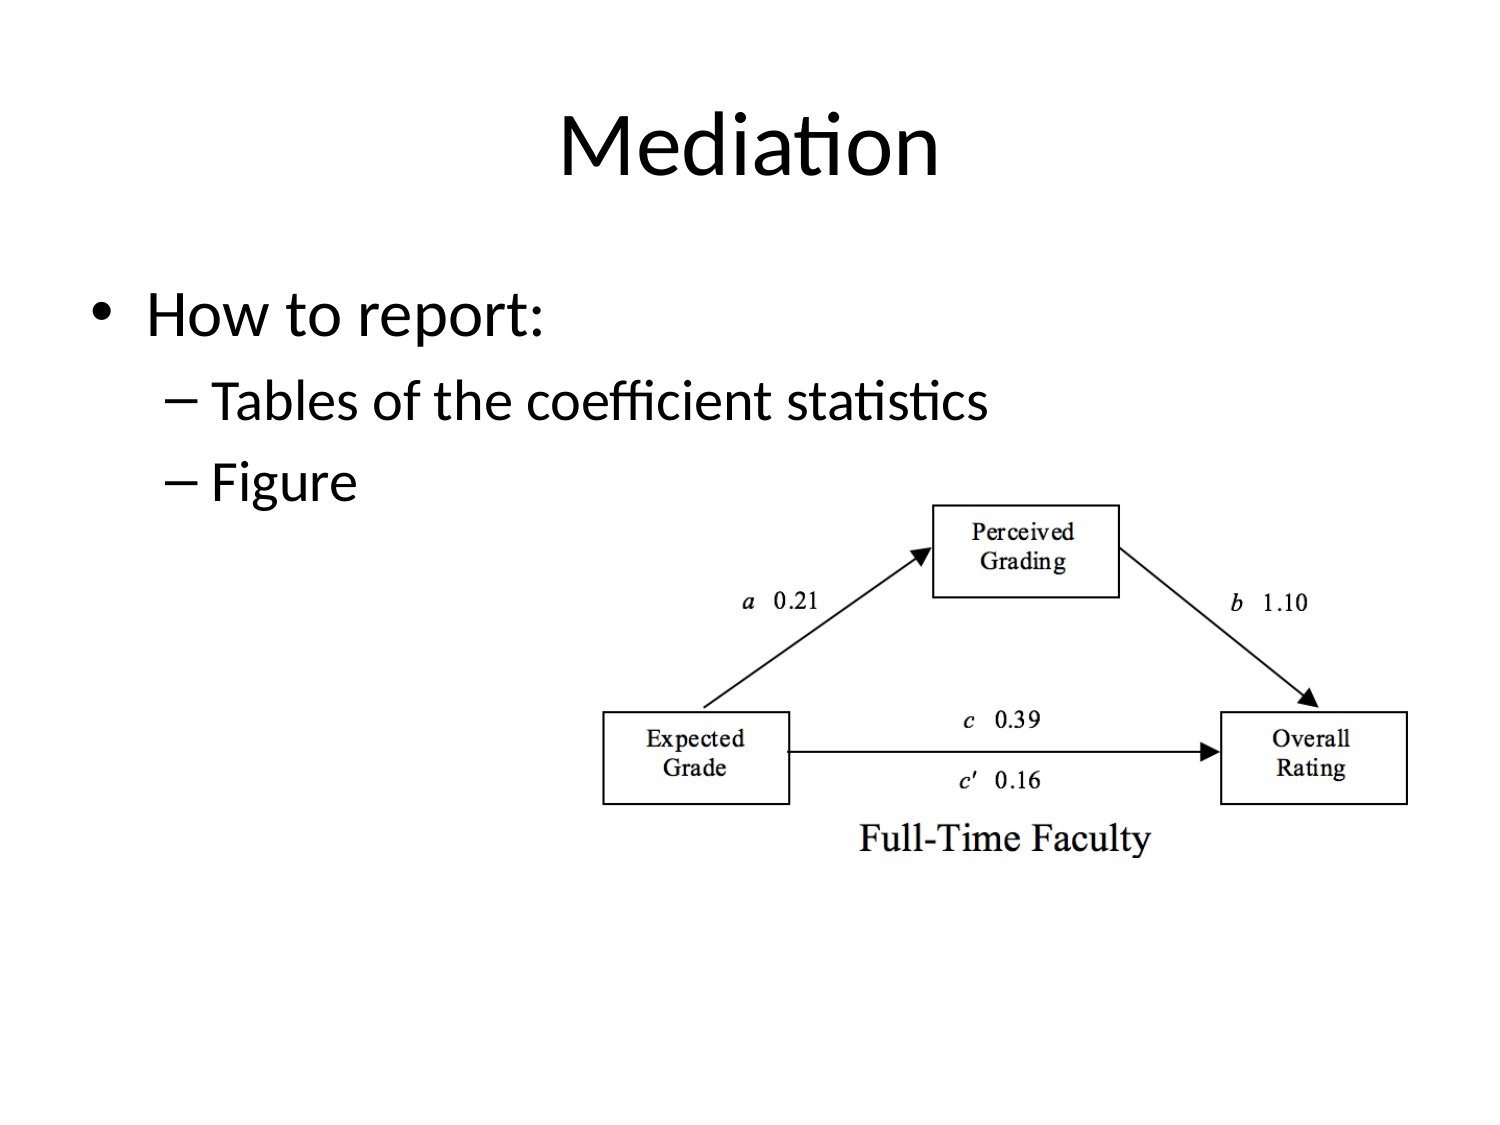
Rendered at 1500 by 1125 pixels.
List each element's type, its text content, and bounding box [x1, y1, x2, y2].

picture [567, 469, 1456, 858]
title Mediation [75, 45, 1425, 233]
list How to report: Tables of the coefficient statistics Figure [75, 262, 1425, 1005]
